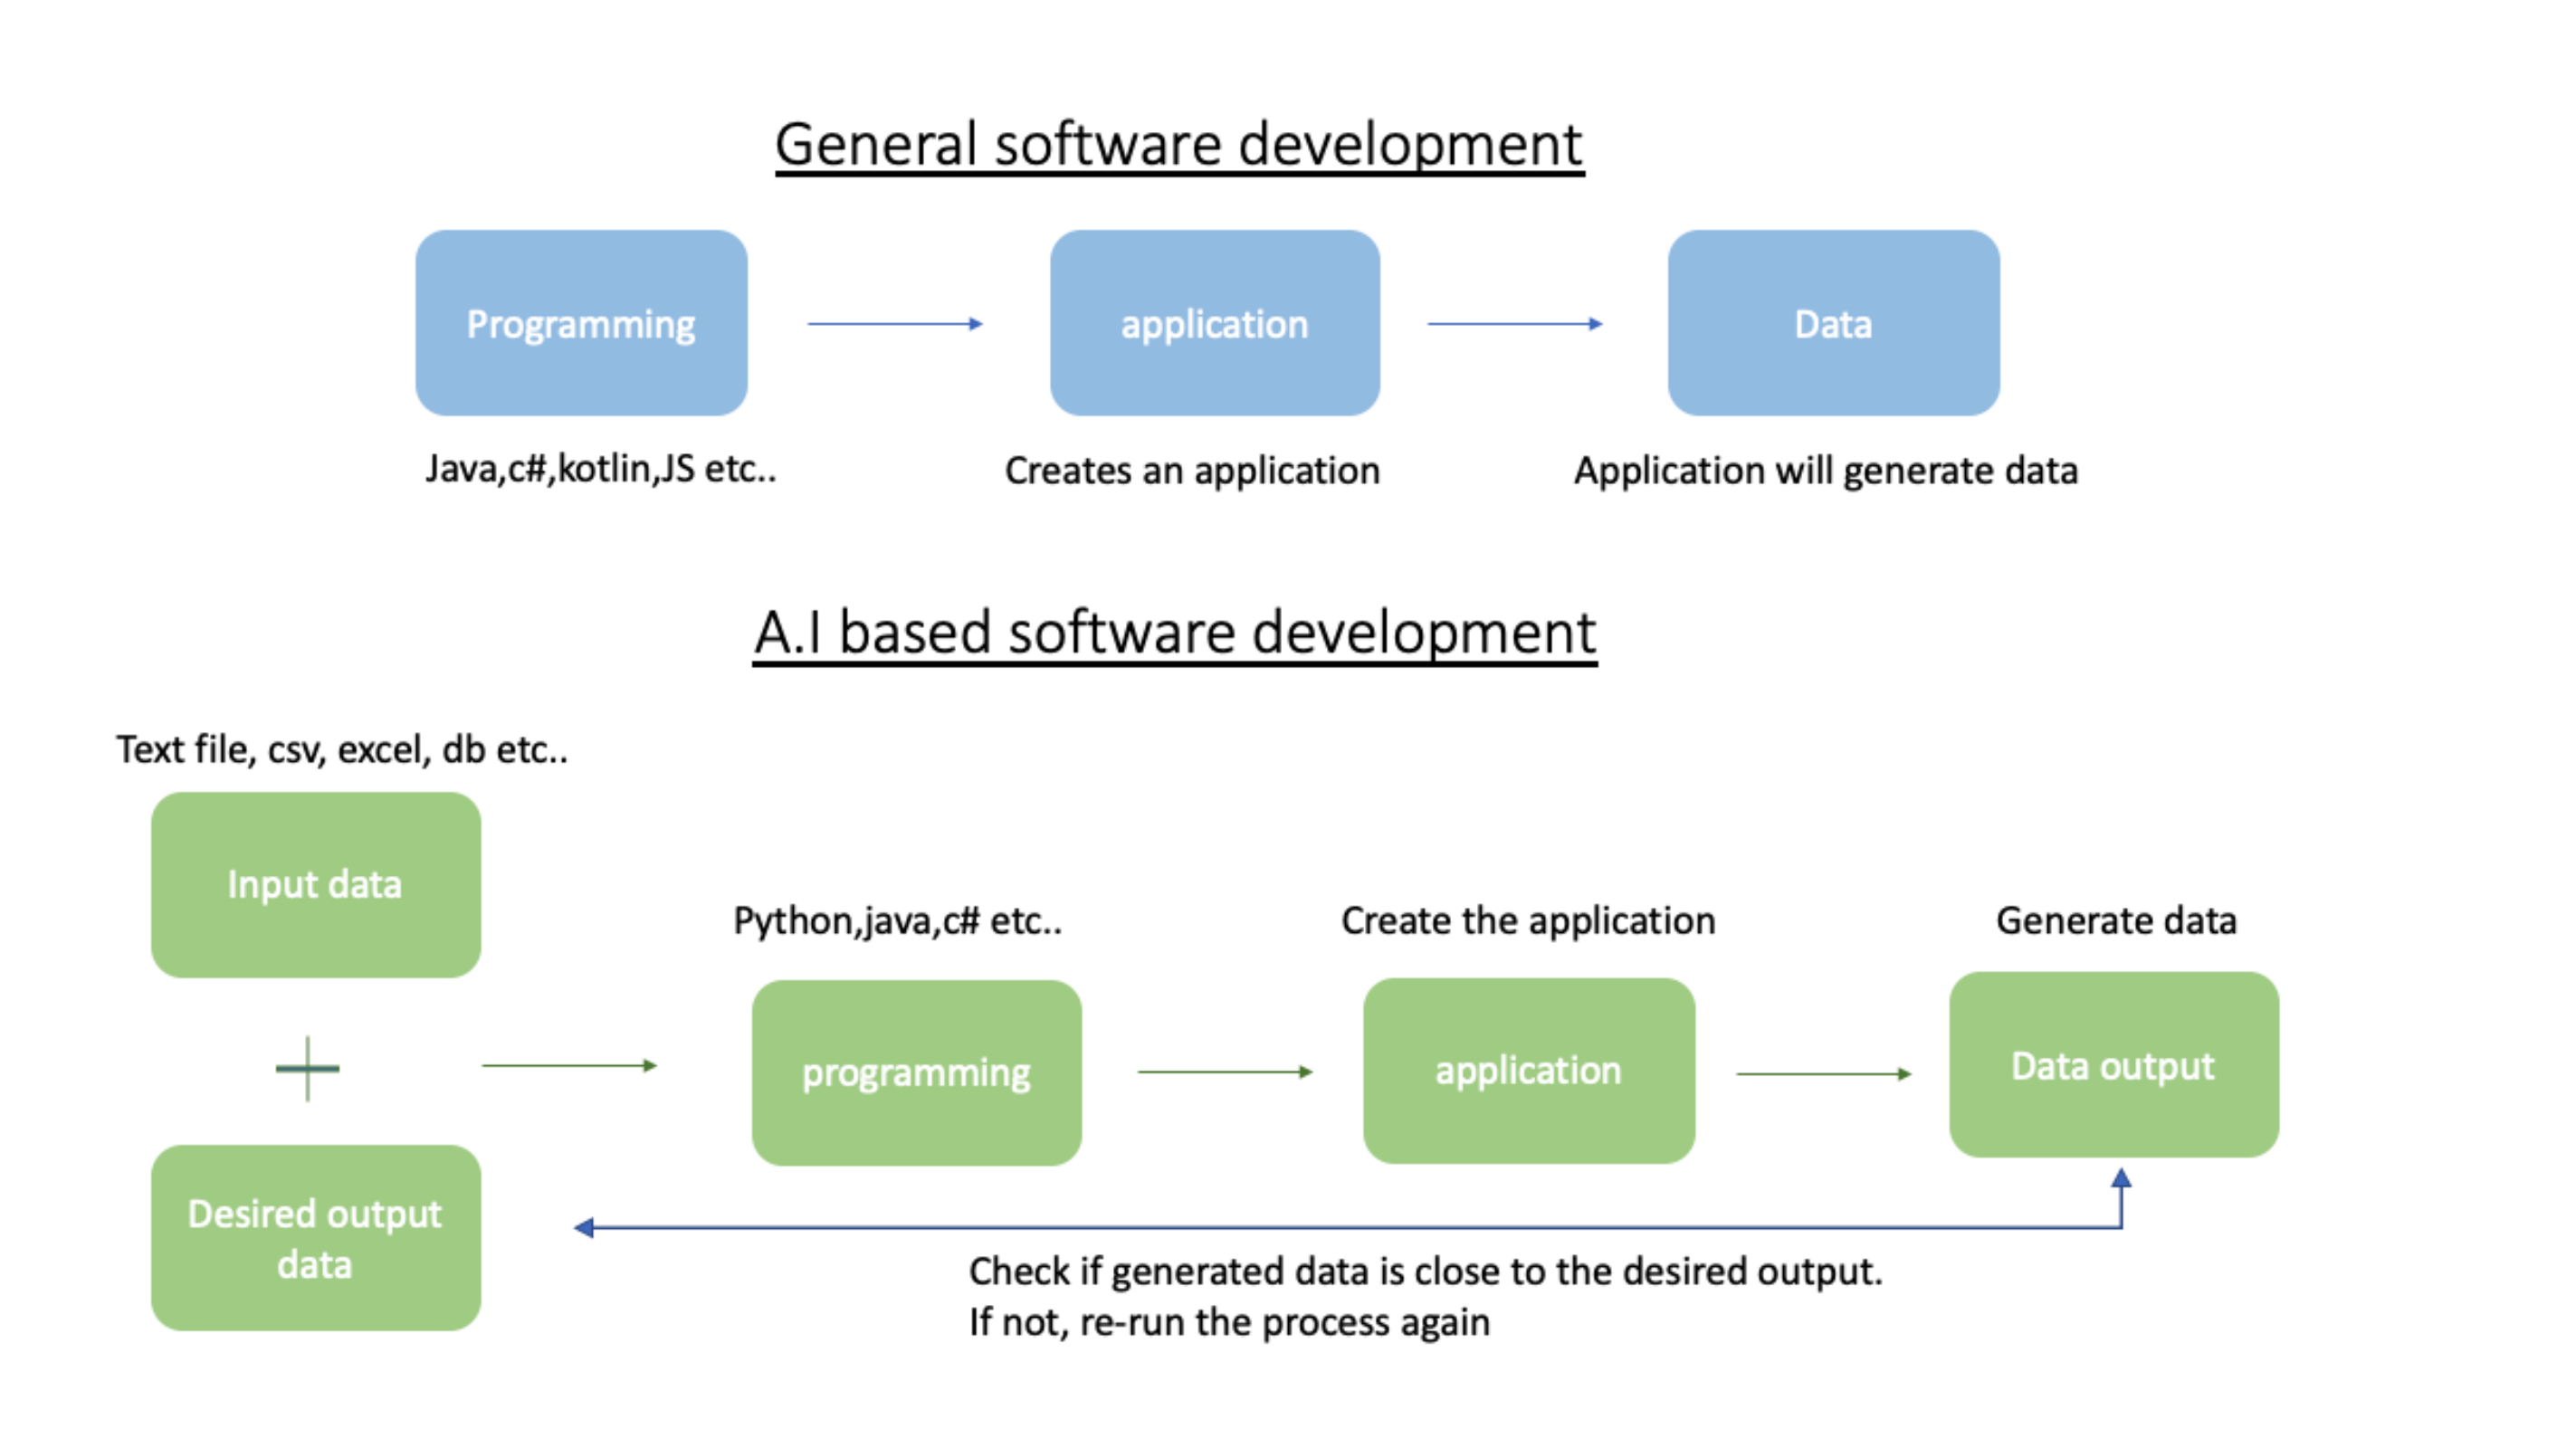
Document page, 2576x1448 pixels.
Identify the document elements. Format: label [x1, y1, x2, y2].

list [103, 100, 2329, 1348]
